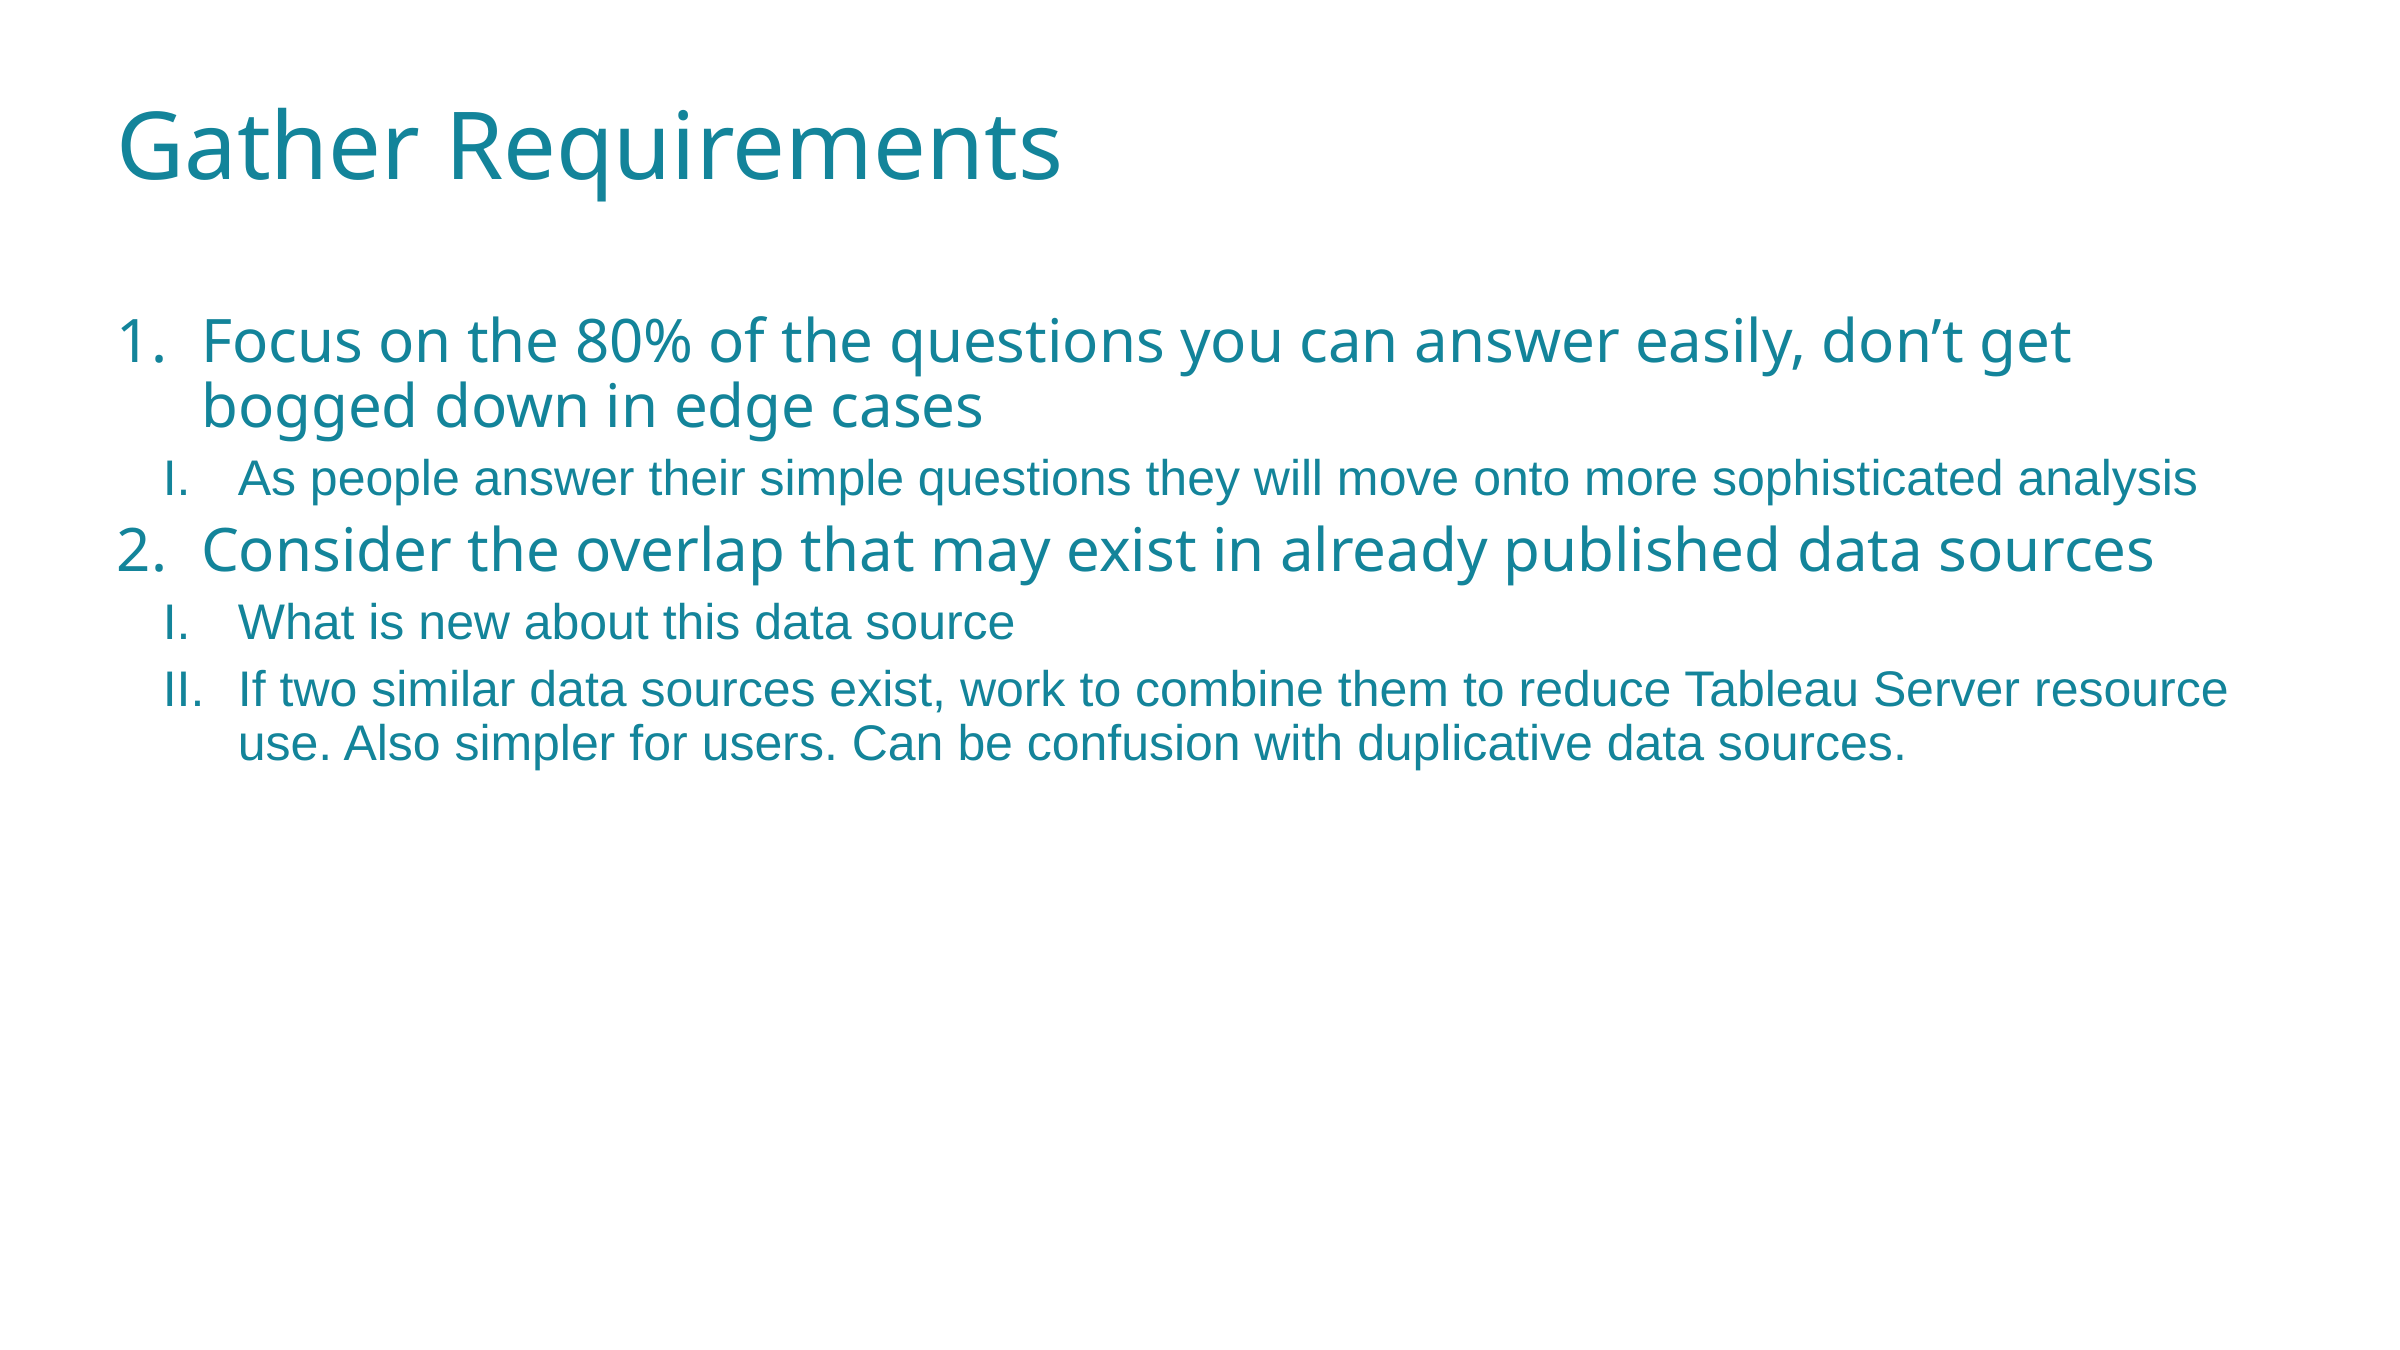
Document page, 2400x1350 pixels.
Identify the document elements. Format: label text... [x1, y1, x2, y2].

list Focus on the 80% of the questions you can answer easily, don’t get bogged down in edge cases As people answer their simple questions they will move onto more sophisticated analysis Consider the overlap that may exist in already published data sources What is new about this data source If two similar data sources exist, work to combine them to reduce Tableau Server resource use. Also simpler for users. Can be confusion with duplicative data sources. [115, 310, 2294, 841]
list Gather Requirements [116, 98, 2294, 201]
